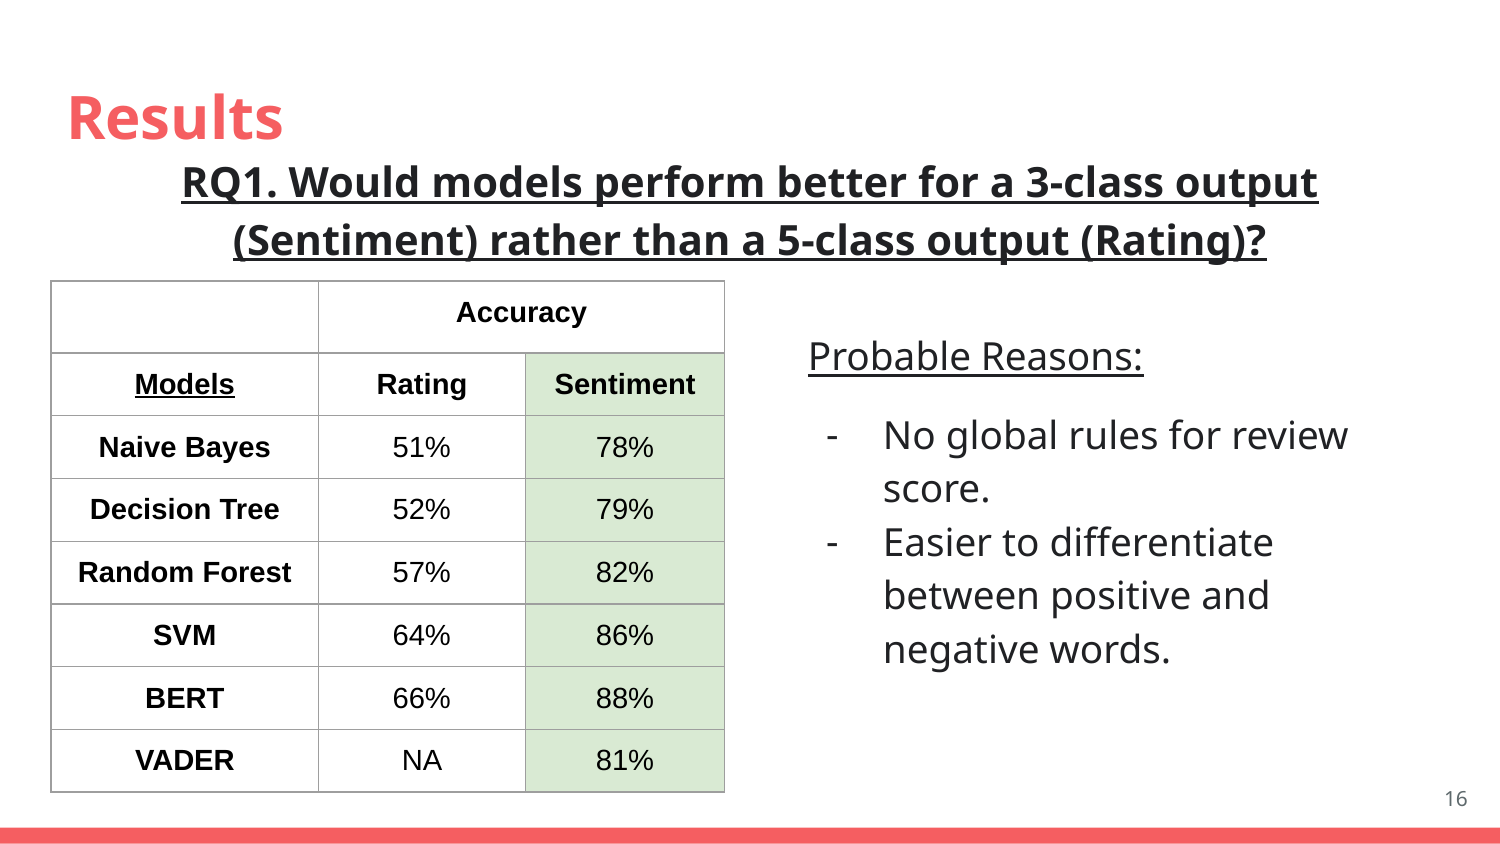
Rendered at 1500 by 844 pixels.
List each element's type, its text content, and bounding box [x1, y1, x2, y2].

list RQ1. Would models perform better for a 3-class output (Sentiment) rather than a 5-class output (Rating)? [98, 133, 1402, 274]
title Results [51, 64, 1449, 167]
table_cell 52% [319, 479, 525, 541]
table_cell Decision Tree [52, 479, 318, 541]
table_header [52, 282, 318, 352]
table_cell Random Forest [52, 542, 318, 603]
table_cell 86% [526, 605, 724, 666]
table_cell SVM [52, 605, 318, 666]
table_cell Rating [319, 354, 525, 415]
table_cell Models [52, 354, 318, 415]
table_cell 79% [526, 479, 724, 541]
table_cell BERT [52, 667, 318, 729]
list Probable Reasons: No global rules for review score. Easier to differentiate between positive and negative words. [792, 310, 1423, 732]
table_cell NA [319, 730, 525, 791]
table_cell 82% [526, 542, 724, 603]
table_cell 51% [319, 416, 525, 478]
table_cell 66% [319, 667, 525, 729]
table_cell VADER [52, 730, 318, 791]
table_cell 57% [319, 542, 525, 603]
table_cell 81% [526, 730, 724, 791]
slide_number ‹#› [1392, 767, 1483, 833]
table_cell 64% [319, 605, 525, 666]
table_header Accuracy [319, 282, 724, 352]
table_cell Naive Bayes [52, 416, 318, 478]
table_cell 88% [526, 667, 724, 729]
table_cell Sentiment [526, 354, 724, 415]
table_cell 78% [526, 416, 724, 478]
